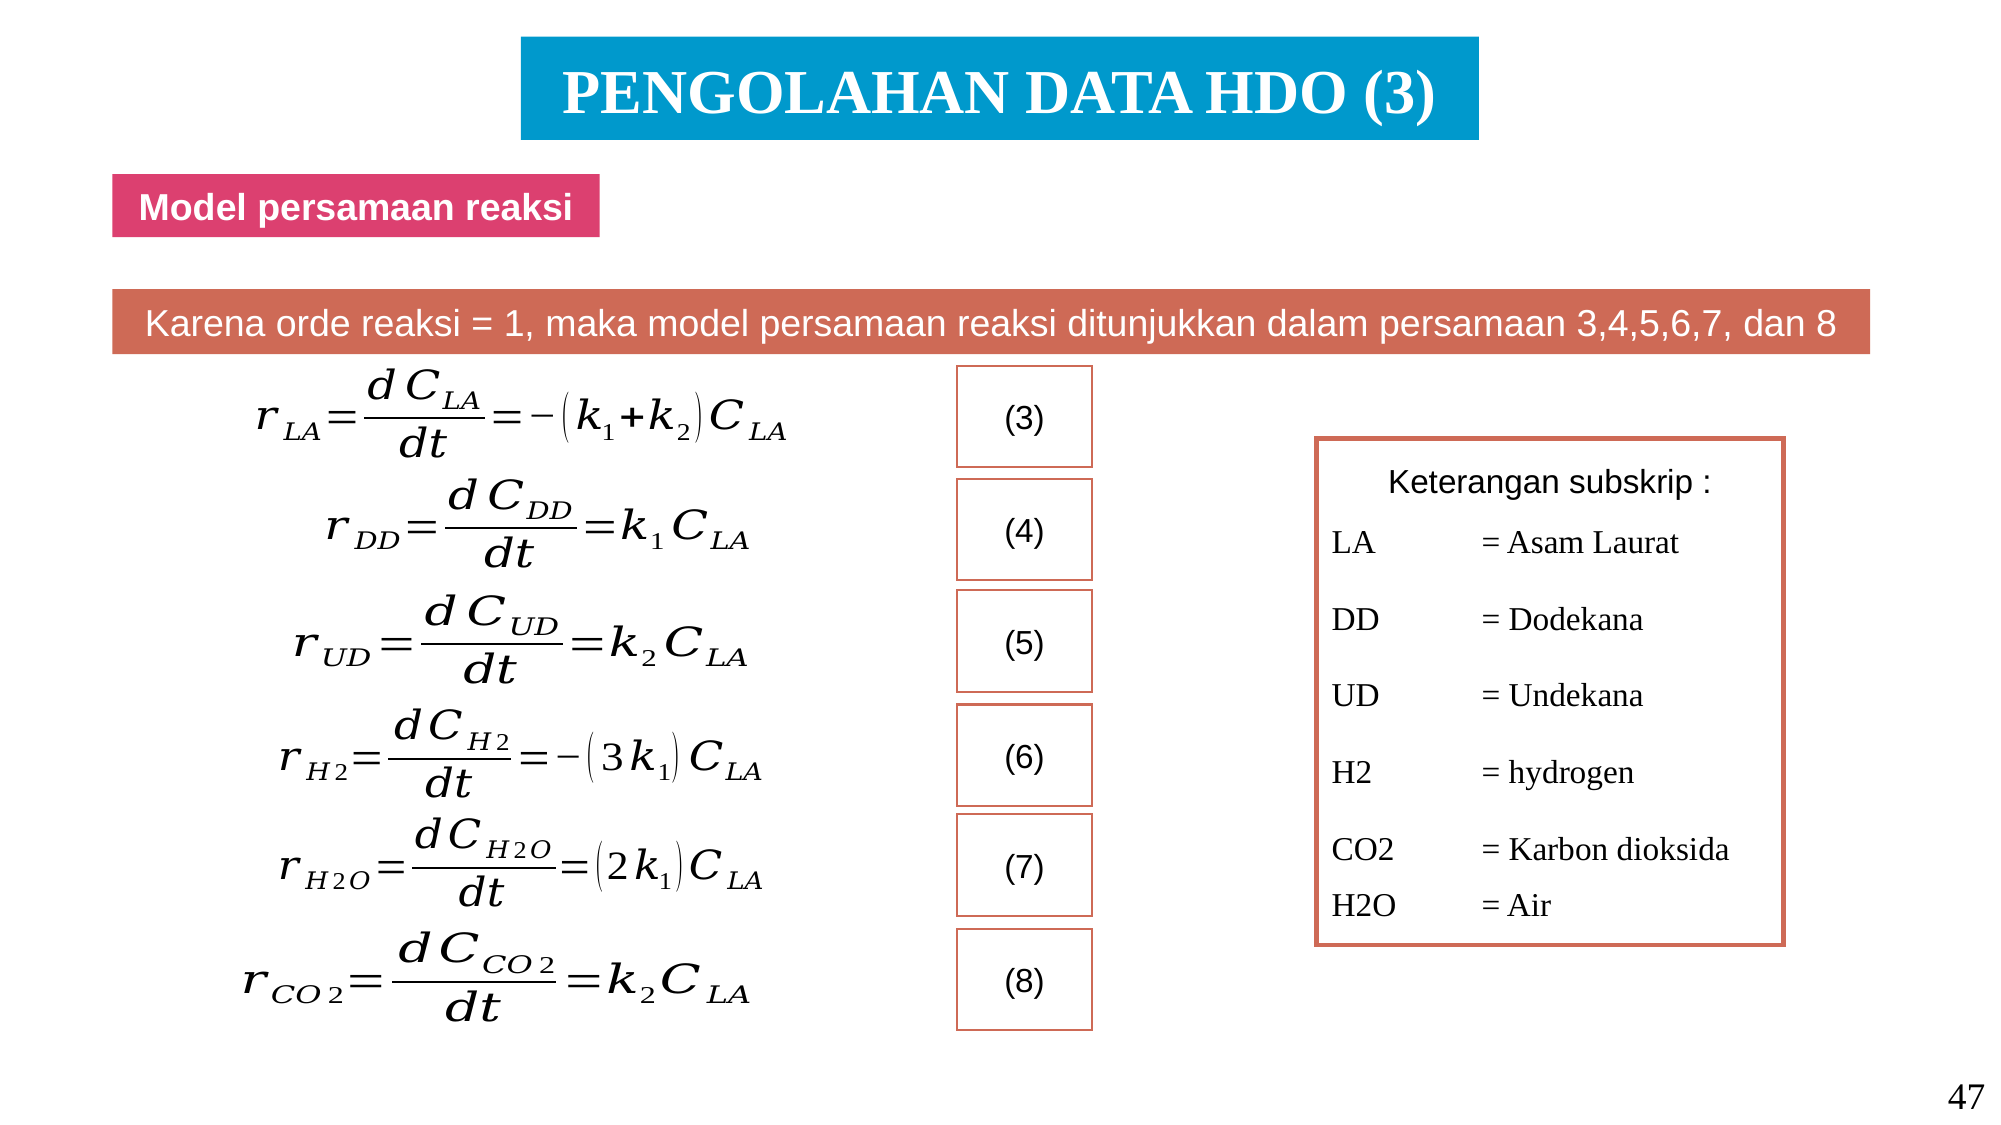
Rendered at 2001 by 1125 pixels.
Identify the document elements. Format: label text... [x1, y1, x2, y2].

text_box (6) [956, 703, 1093, 807]
text_box (7) [956, 813, 1093, 917]
text_box (8) [956, 928, 1093, 1031]
text_box (4) [956, 478, 1093, 581]
text_box Keterangan subskrip : LA = Asam Laurat DD = Dodekana UD = Undekana H2 = hydrogen CO2 = Karbon dioksida H2O = Air [1316, 437, 1785, 946]
text_box (3) [956, 365, 1093, 468]
text_box PENGOLAHAN DATA HDO (3) [520, 36, 1480, 141]
text_box (5) [956, 589, 1093, 693]
text_box Model persamaan reaksi [111, 173, 601, 238]
text_box Karena orde reaksi = 1, maka model persamaan reaksi ditunjukkan dalam persamaan 3,4,5,6,7, dan 8 [111, 288, 1871, 355]
